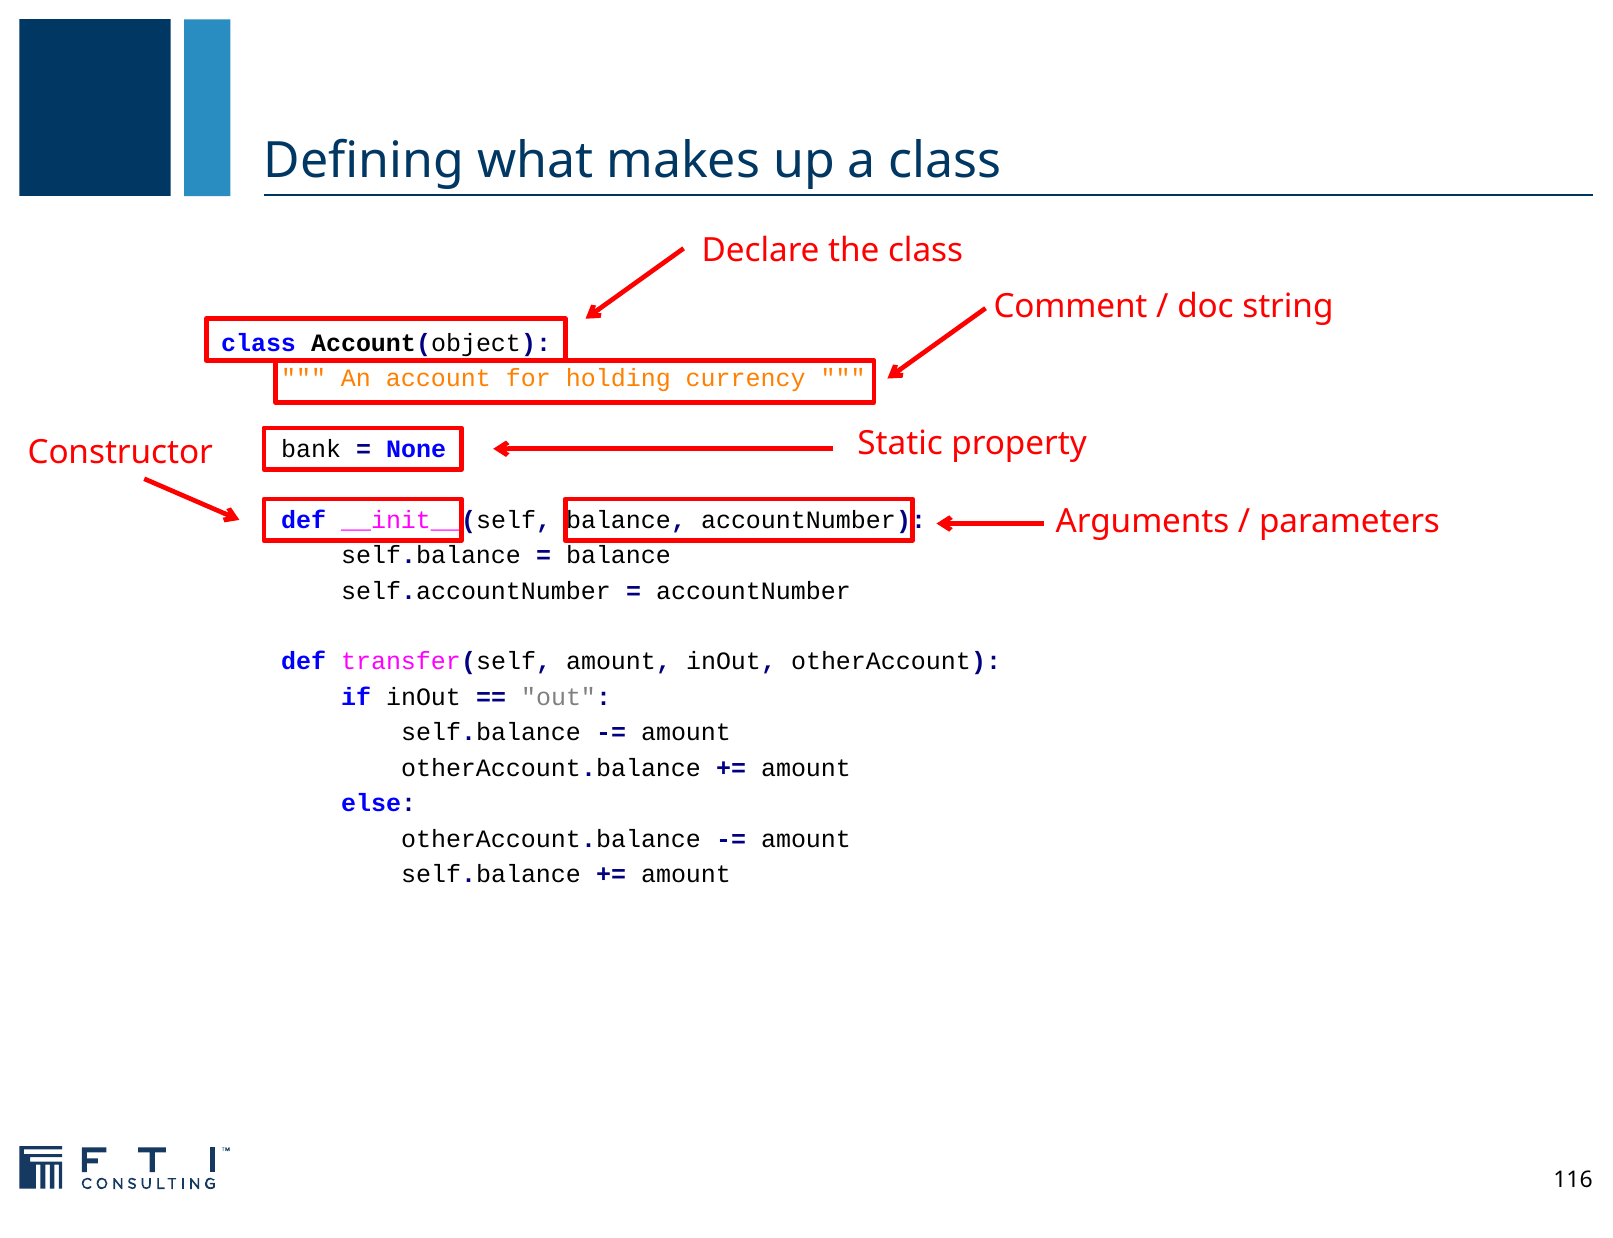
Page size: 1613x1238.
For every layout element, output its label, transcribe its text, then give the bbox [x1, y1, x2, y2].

text_box Comment / doc string [978, 277, 1349, 332]
text_box Arguments / parameters [1040, 492, 1456, 547]
text_box Declare the class [686, 220, 979, 276]
text_box [563, 497, 914, 543]
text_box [585, 248, 684, 319]
title Defining what makes up a class [264, 19, 1593, 196]
text_box [273, 358, 876, 404]
text_box Constructor [12, 423, 228, 478]
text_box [143, 478, 240, 521]
slide_number 116 [1530, 1161, 1594, 1202]
text_box [204, 317, 567, 363]
text_box class Account(object): """ An account for holding currency """ bank = None def __init__(self, balance, accountNumber): self.balance = balance self.accountNumber = accountNumber def transfer(self, amount, inOut, otherAccount): if inOut == "out": self.balance -= amount otherAccount.balance += amount else: otherAccount.balance -= amount self.balance += amount [206, 318, 1407, 895]
text_box [262, 426, 463, 472]
text_box Static property [842, 414, 1103, 469]
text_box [887, 308, 986, 379]
text_box [262, 497, 463, 543]
